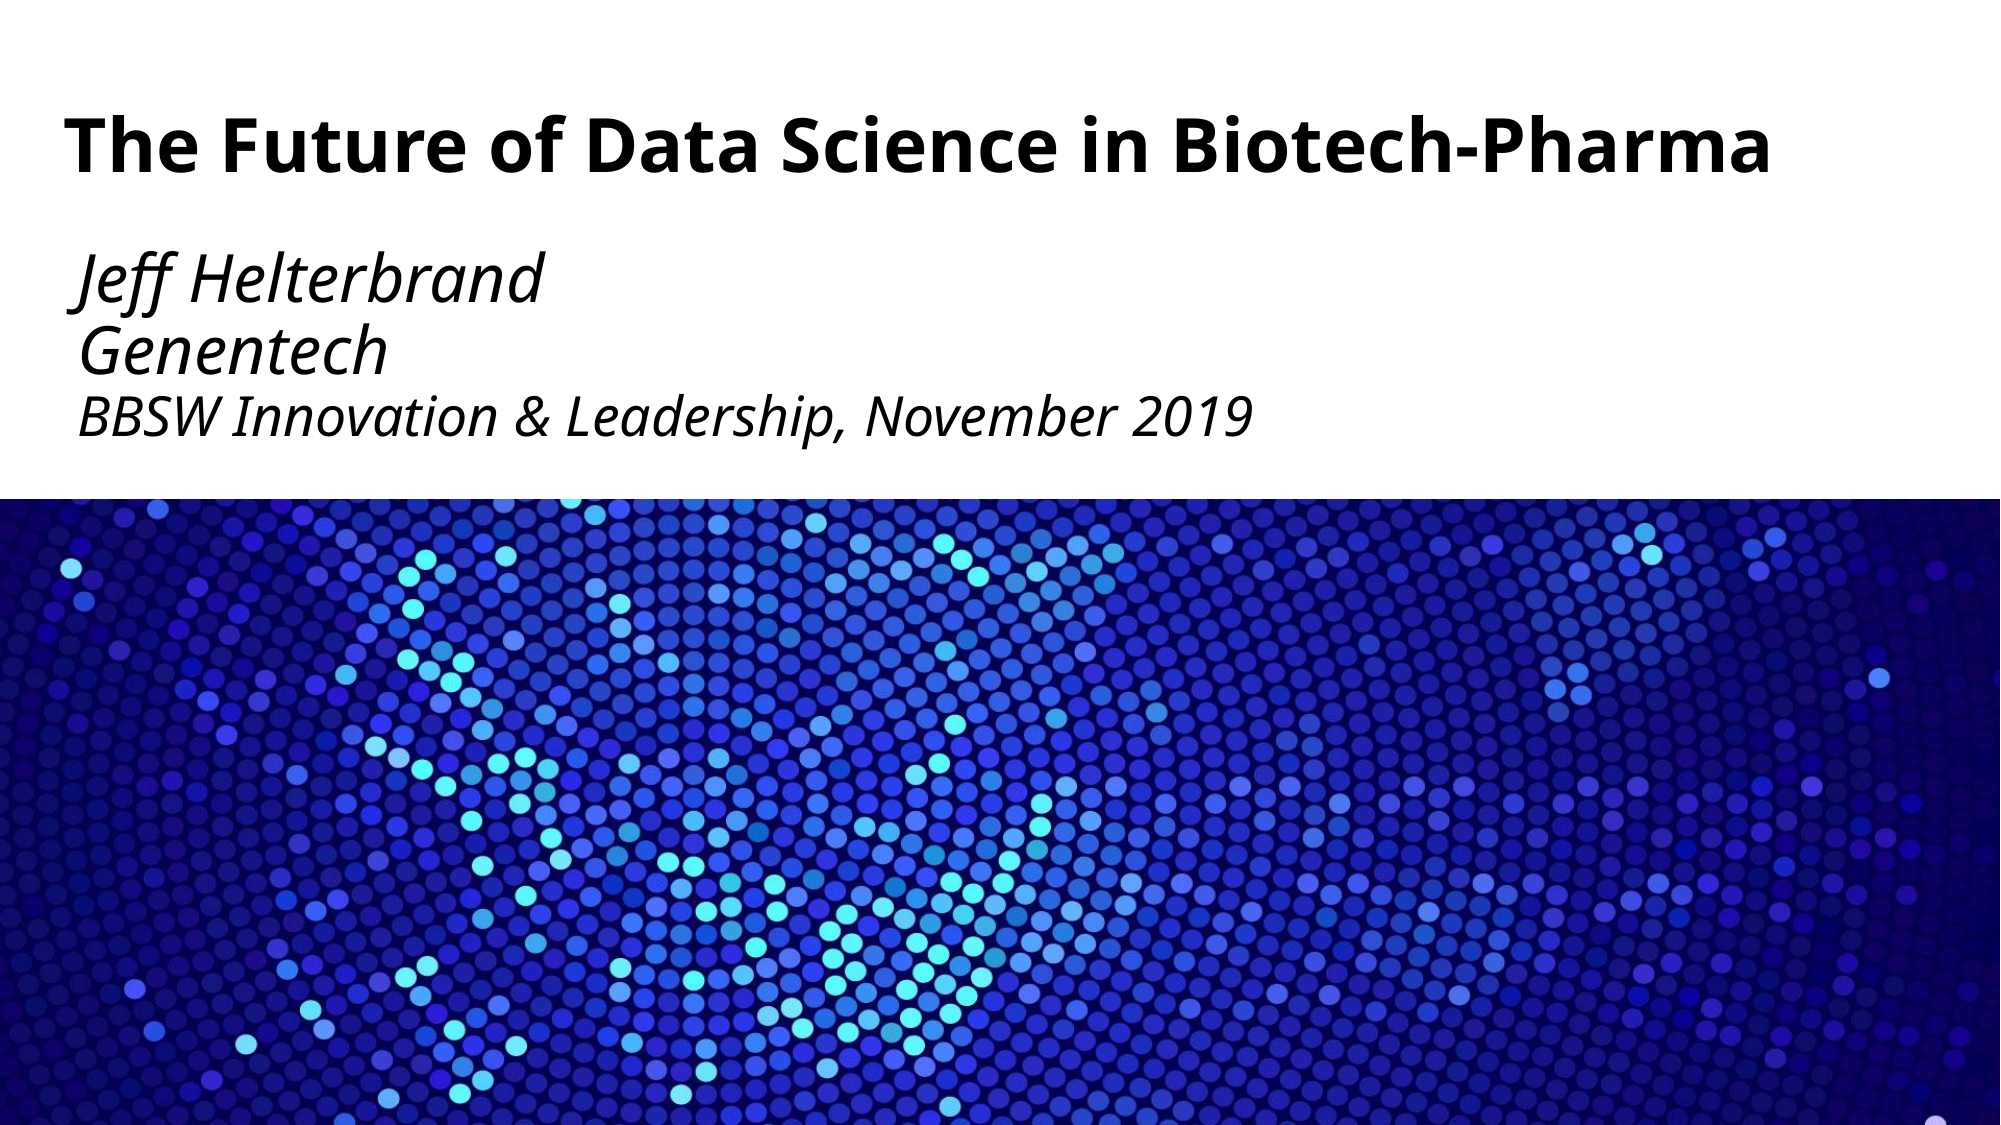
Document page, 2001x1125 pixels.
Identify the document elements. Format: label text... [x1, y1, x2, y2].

picture [0, 499, 2000, 1125]
title The Future of Data Science in Biotech-Pharma [43, 12, 1796, 209]
subtitle Jeff Helterbrand Genentech BBSW Innovation & Leadership, November 2019 [57, 224, 1921, 473]
